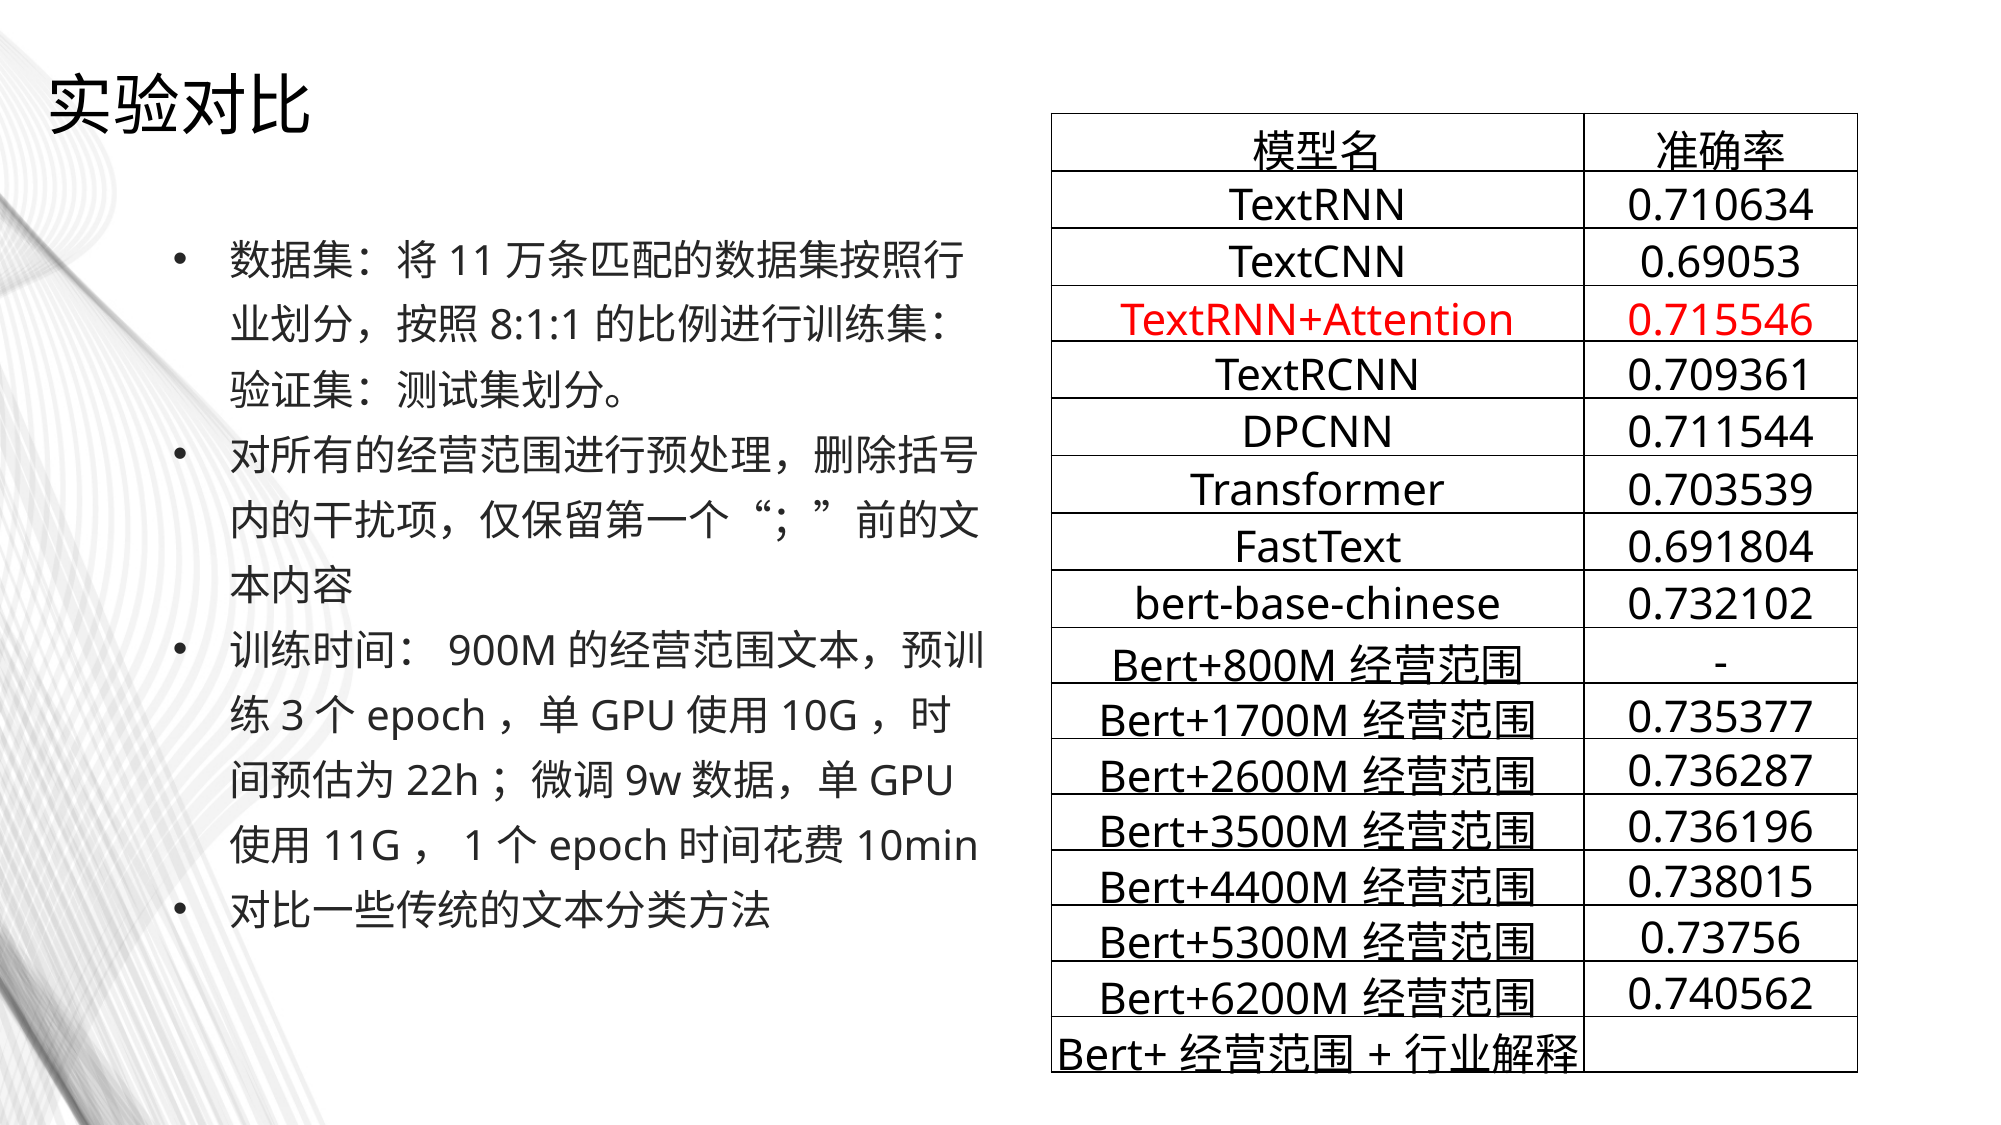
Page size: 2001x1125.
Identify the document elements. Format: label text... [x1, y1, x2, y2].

table_cell Bert+经营范围+行业解释 [1052, 1017, 1583, 1071]
table_cell 0.736287 [1585, 739, 1857, 793]
table_cell Bert+800M经营范围 [1052, 628, 1583, 682]
table_cell 0.709361 [1585, 342, 1857, 397]
table_cell bert-base-chinese [1052, 571, 1583, 627]
table_cell 0.732102 [1585, 571, 1857, 627]
table_cell 0.738015 [1585, 851, 1857, 904]
table_cell Bert+6200M经营范围 [1052, 962, 1583, 1016]
table_cell TextRNN+Attention [1052, 286, 1583, 340]
table_cell 0.740562 [1585, 962, 1857, 1016]
table_cell TextRCNN [1052, 342, 1583, 397]
table_cell 0.711544 [1585, 399, 1857, 455]
table_cell 0.715546 [1585, 286, 1857, 340]
table_header 准确率 [1585, 114, 1857, 170]
table_cell 0.703539 [1585, 456, 1857, 512]
table_cell FastText [1052, 514, 1583, 569]
table_cell Bert+2600M经营范围 [1052, 739, 1583, 793]
table_cell Bert+5300M经营范围 [1052, 906, 1583, 960]
table_cell [1585, 1017, 1857, 1071]
table_cell Bert+3500M经营范围 [1052, 795, 1583, 849]
table_cell Bert+4400M经营范围 [1052, 851, 1583, 904]
text_box 数据集：将11万条匹配的数据集按照行业划分，按照8:1:1的比例进行训练集：验证集：测试集划分。 对所有的经营范围进行预处理，删除括号内的干扰项，仅保留第一个“；”前的文本内容 训练时间：900M的经营范围文本，预训练3个epoch，单GPU使用10G，时间预估为22h；微调9w数据，单GPU使用11G，1个epoch时间花费10min 对比一些传统的文本分类方法 [158, 211, 1000, 941]
table_cell 0.735377 [1585, 684, 1857, 738]
table_cell 0.710634 [1585, 172, 1857, 227]
table_cell DPCNN [1052, 399, 1583, 455]
table_cell TextCNN [1052, 229, 1583, 285]
table_cell TextRNN [1052, 172, 1583, 227]
table_cell 0.691804 [1585, 514, 1857, 569]
table_cell 0.736196 [1585, 795, 1857, 849]
table_cell Transformer [1052, 456, 1583, 512]
picture [0, 0, 2000, 1125]
table_cell 0.69053 [1585, 229, 1857, 285]
table_cell 0.73756 [1585, 906, 1857, 960]
table_cell Bert+1700M经营范围 [1052, 684, 1583, 738]
table_header 模型名 [1052, 114, 1583, 170]
table_cell - [1585, 628, 1857, 682]
text_box 实验对比 [31, 55, 821, 151]
